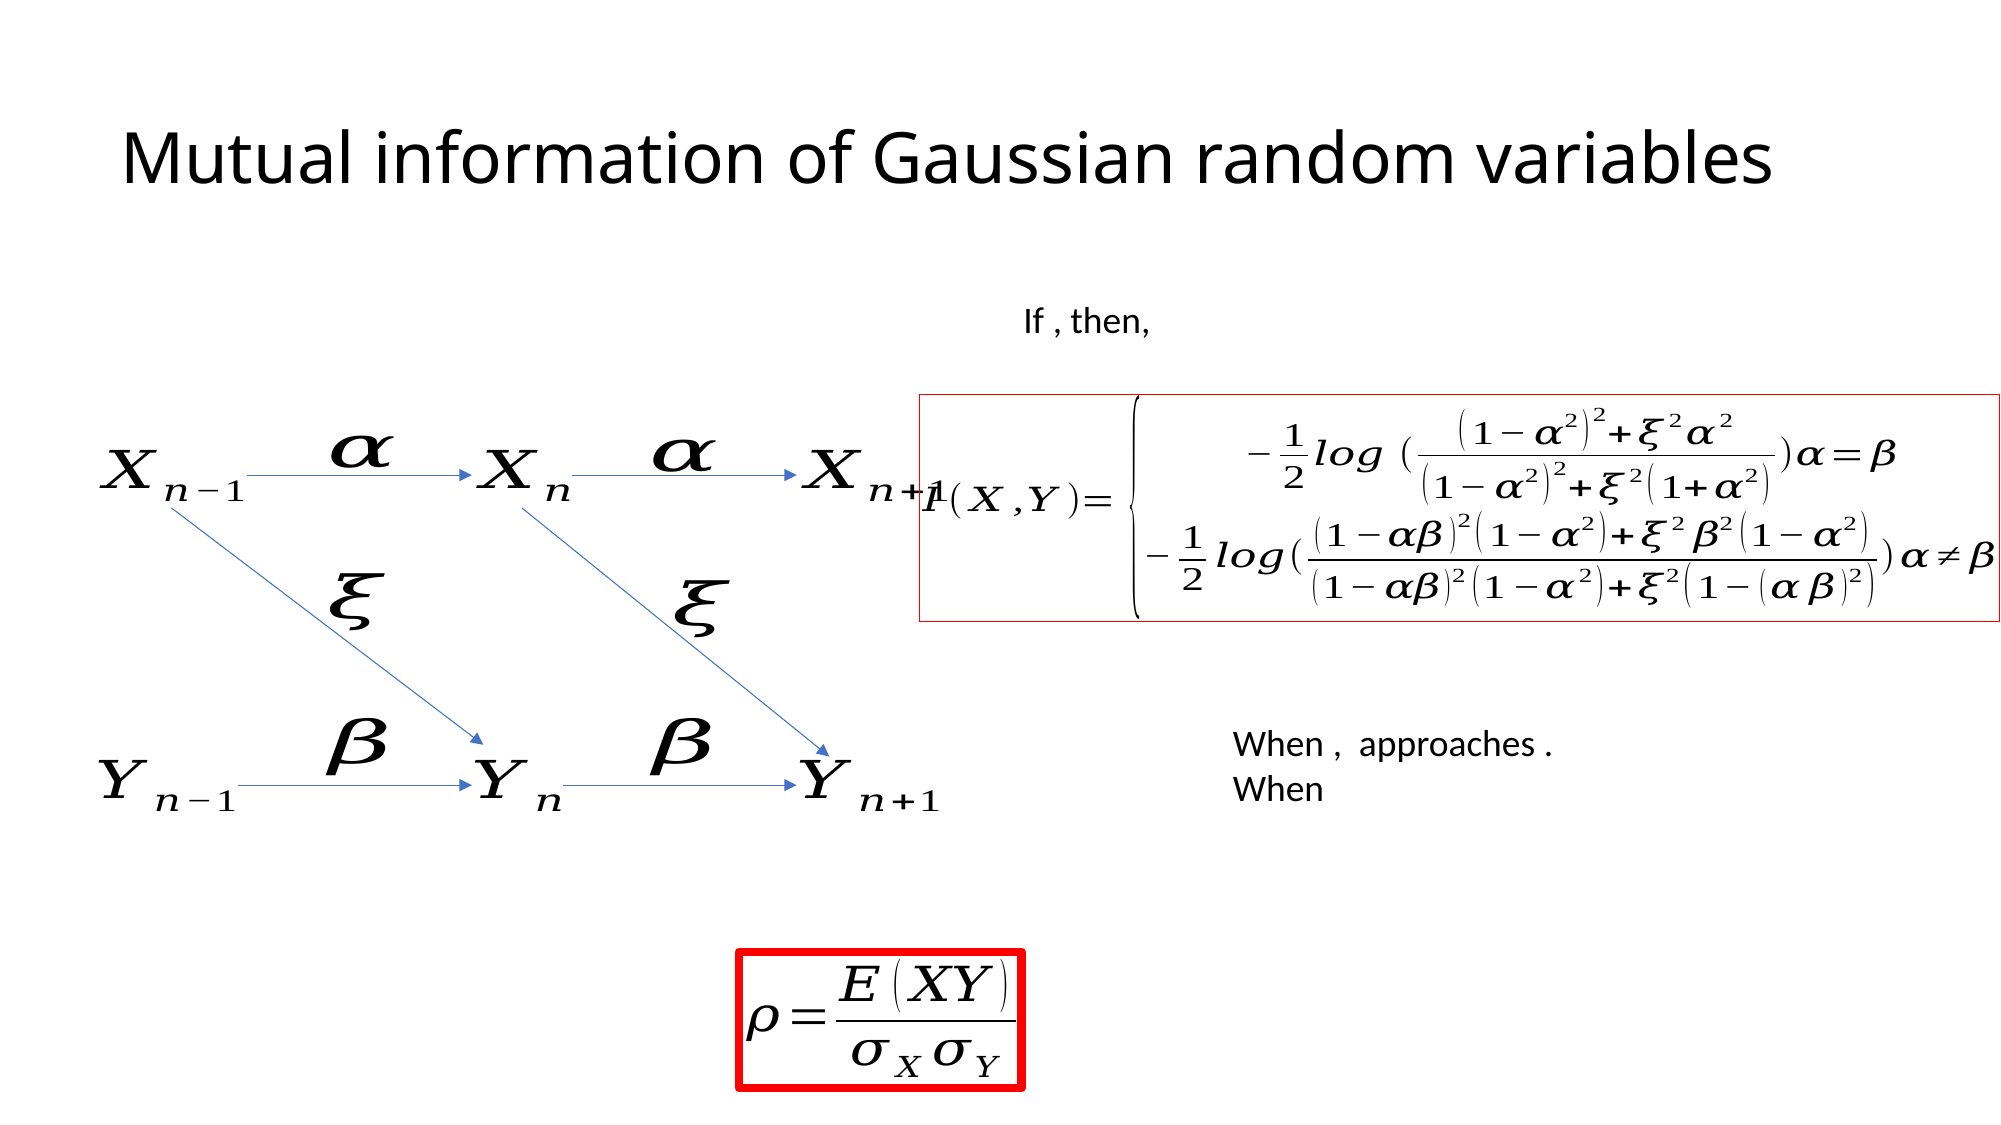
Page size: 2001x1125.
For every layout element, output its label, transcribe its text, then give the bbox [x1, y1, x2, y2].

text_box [521, 507, 830, 757]
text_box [171, 507, 484, 745]
text_box Mutual information of Gaussian random variables [105, 106, 1831, 230]
